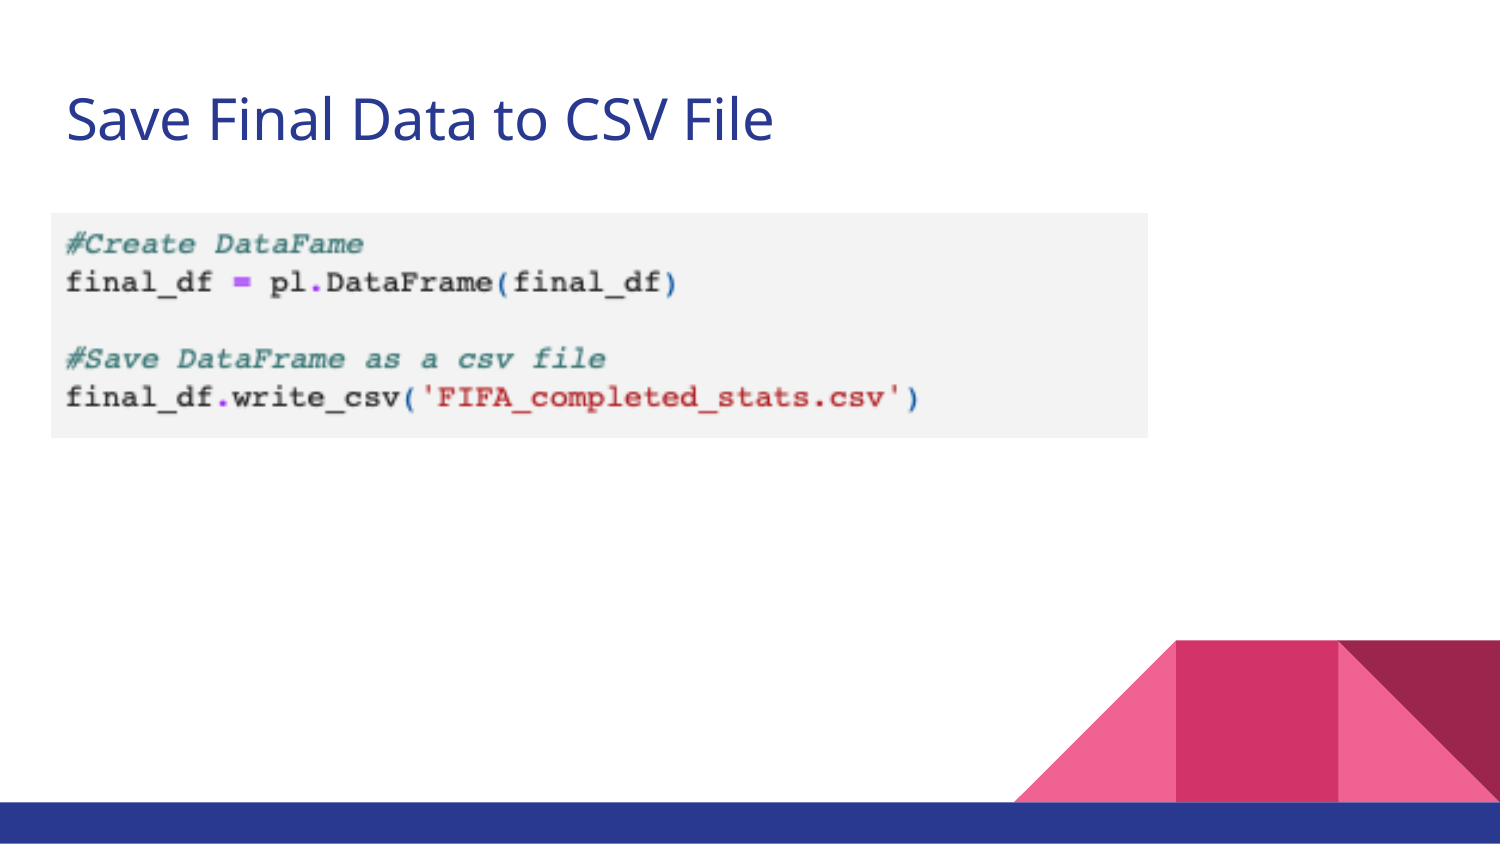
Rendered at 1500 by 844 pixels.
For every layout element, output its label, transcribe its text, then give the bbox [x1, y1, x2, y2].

picture [50, 213, 1148, 439]
title Save Final Data to CSV File [51, 67, 1449, 167]
